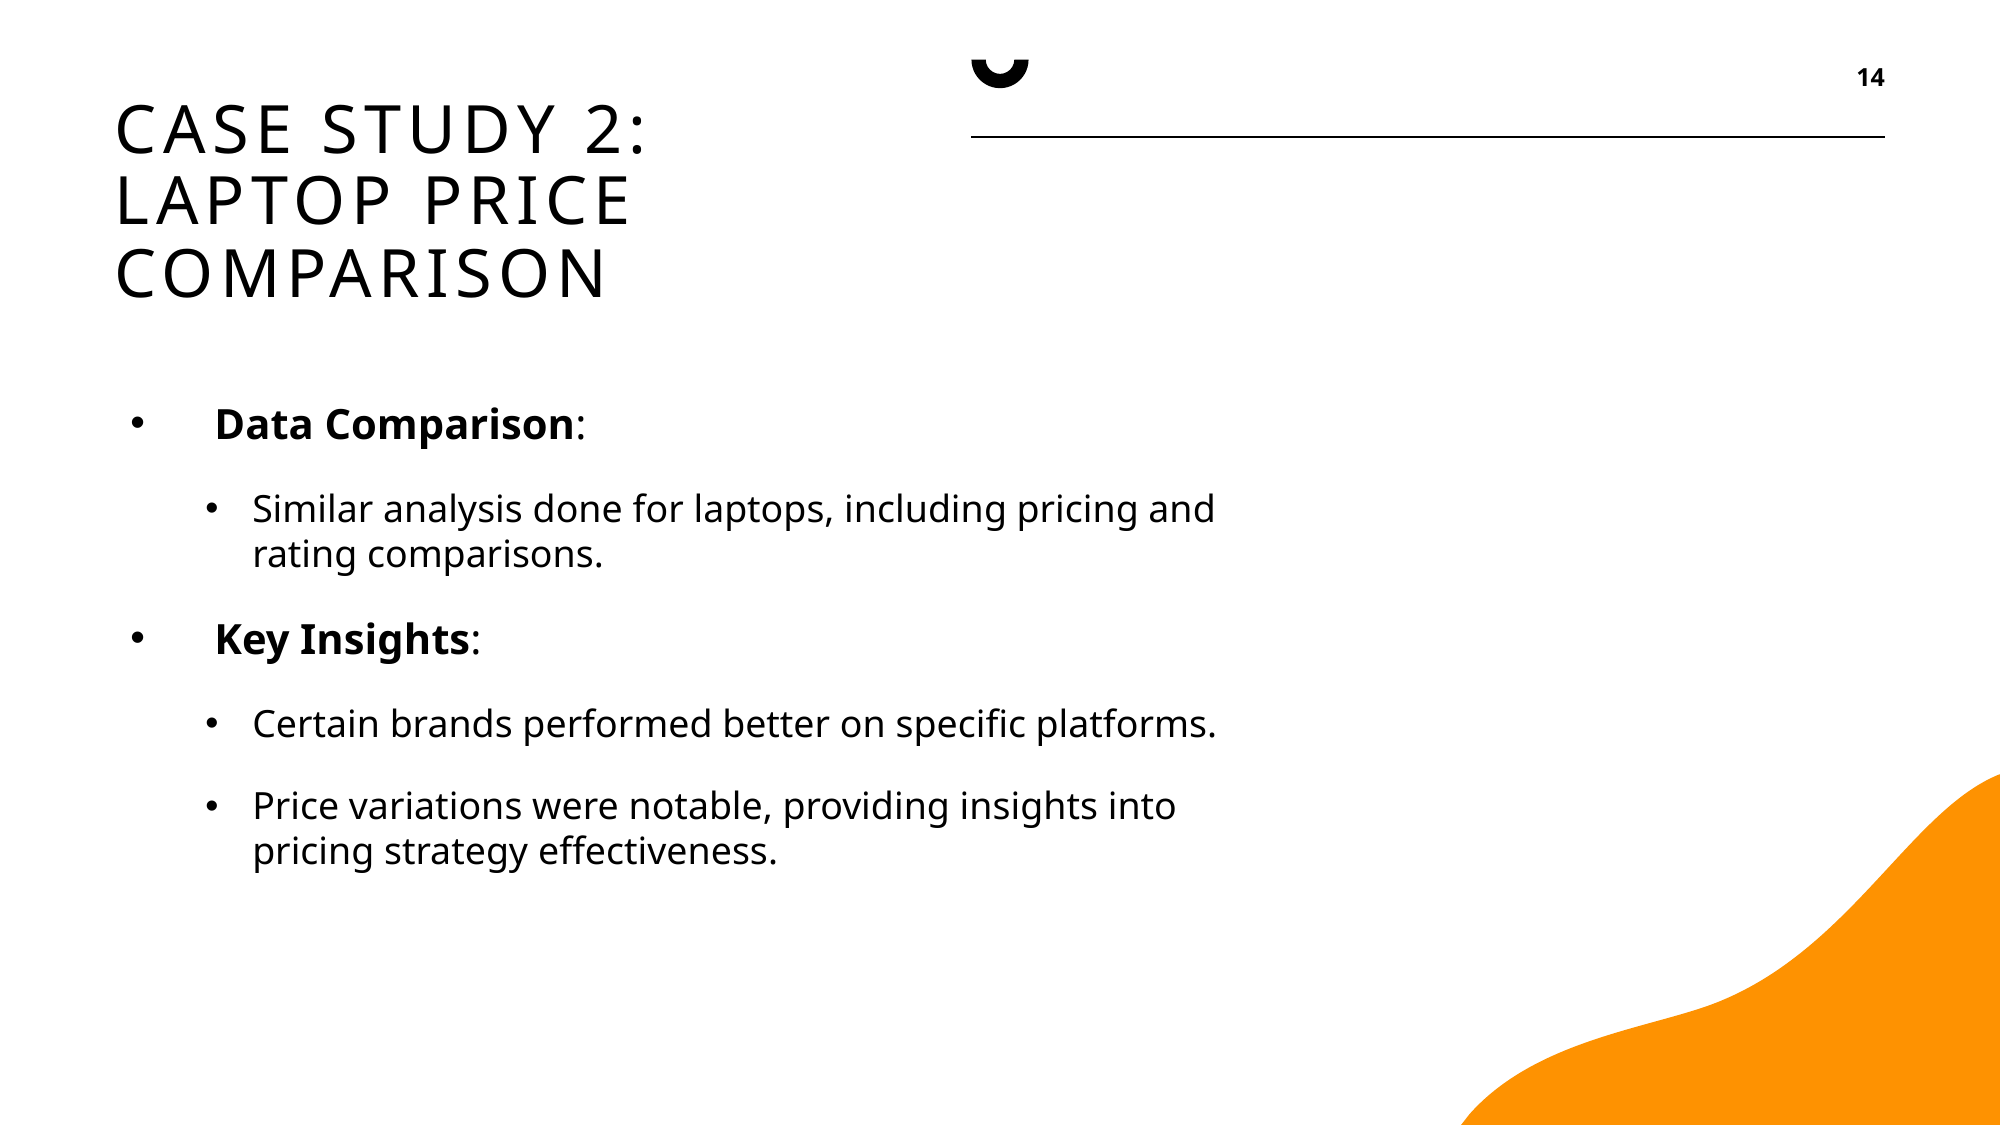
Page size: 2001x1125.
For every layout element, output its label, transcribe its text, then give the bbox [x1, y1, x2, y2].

list Data Comparison: Similar analysis done for laptops, including pricing and rating comparisons. Key Insights: Certain brands performed better on specific platforms. Price variations were notable, providing insights into pricing strategy effectiveness. [115, 390, 1234, 1106]
title Case Study 2: Laptop Price Comparison [114, 88, 933, 385]
slide_number 14 [1827, 25, 1885, 103]
